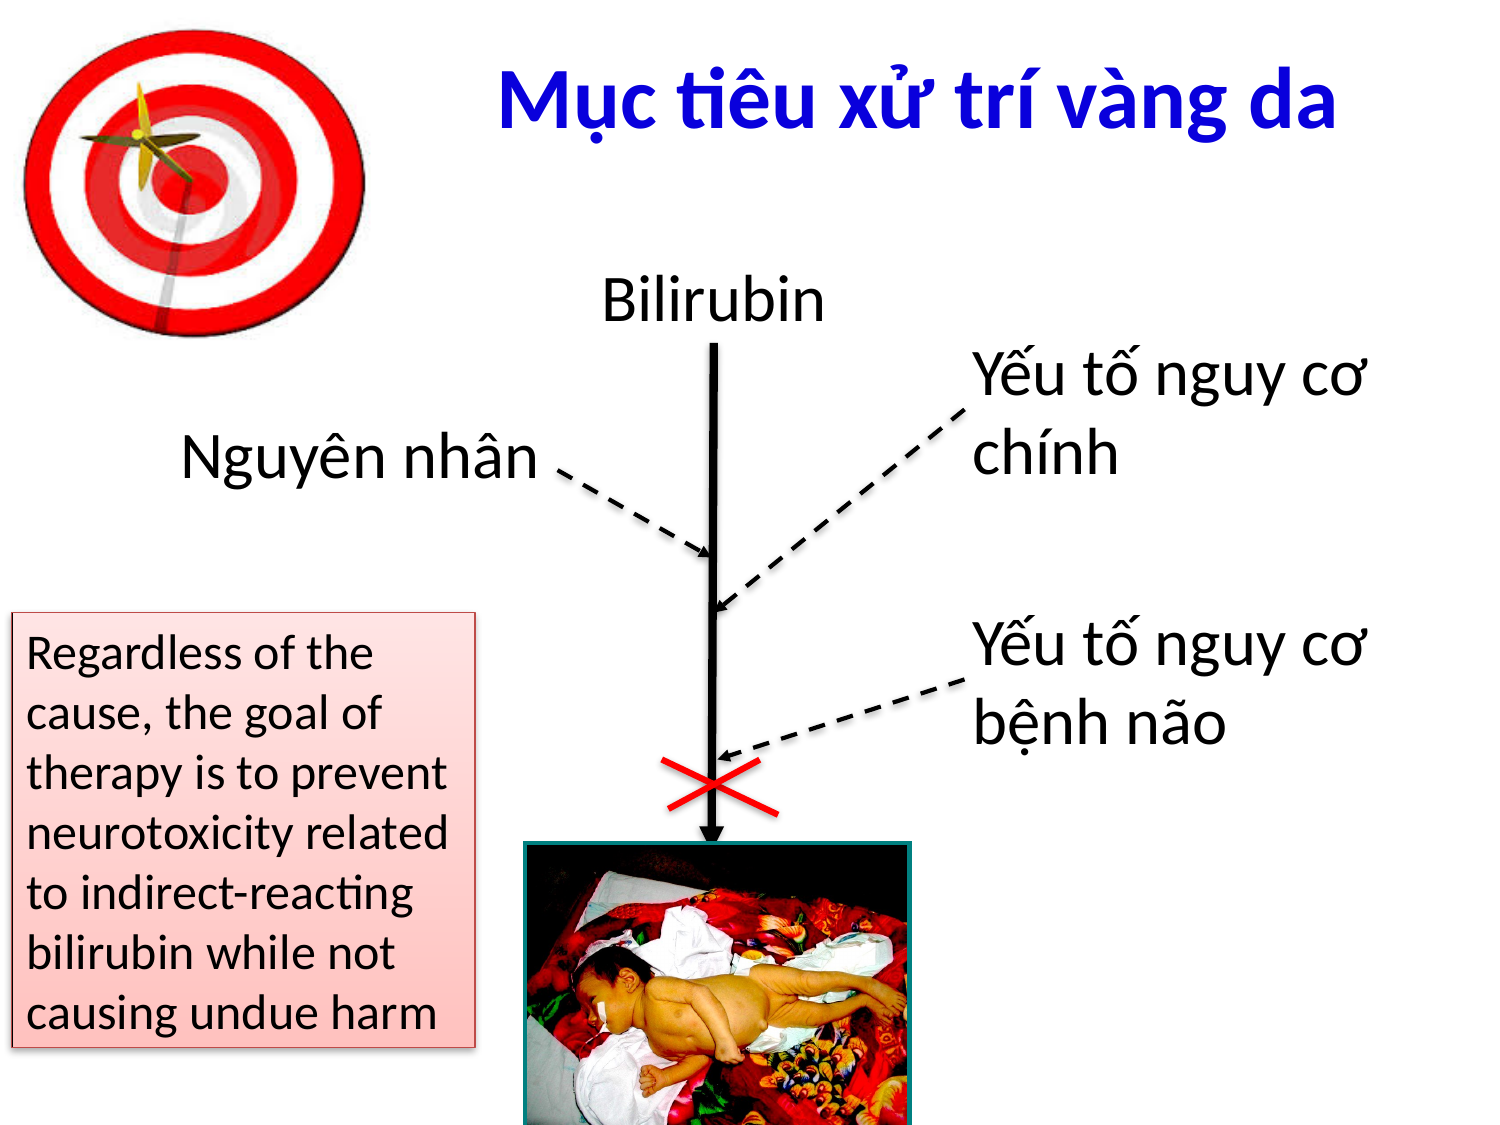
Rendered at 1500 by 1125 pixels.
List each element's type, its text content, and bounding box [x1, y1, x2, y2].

text_box Regardless of the cause, the goal of therapy is to prevent neurotoxicity related to indirect-reacting bilirubin while not causing undue harm [11, 612, 166, 1048]
text_box Mục tiêu xử trí vàng da [410, 45, 1425, 165]
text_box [172, 246, 1426, 1125]
picture [0, 6, 386, 354]
